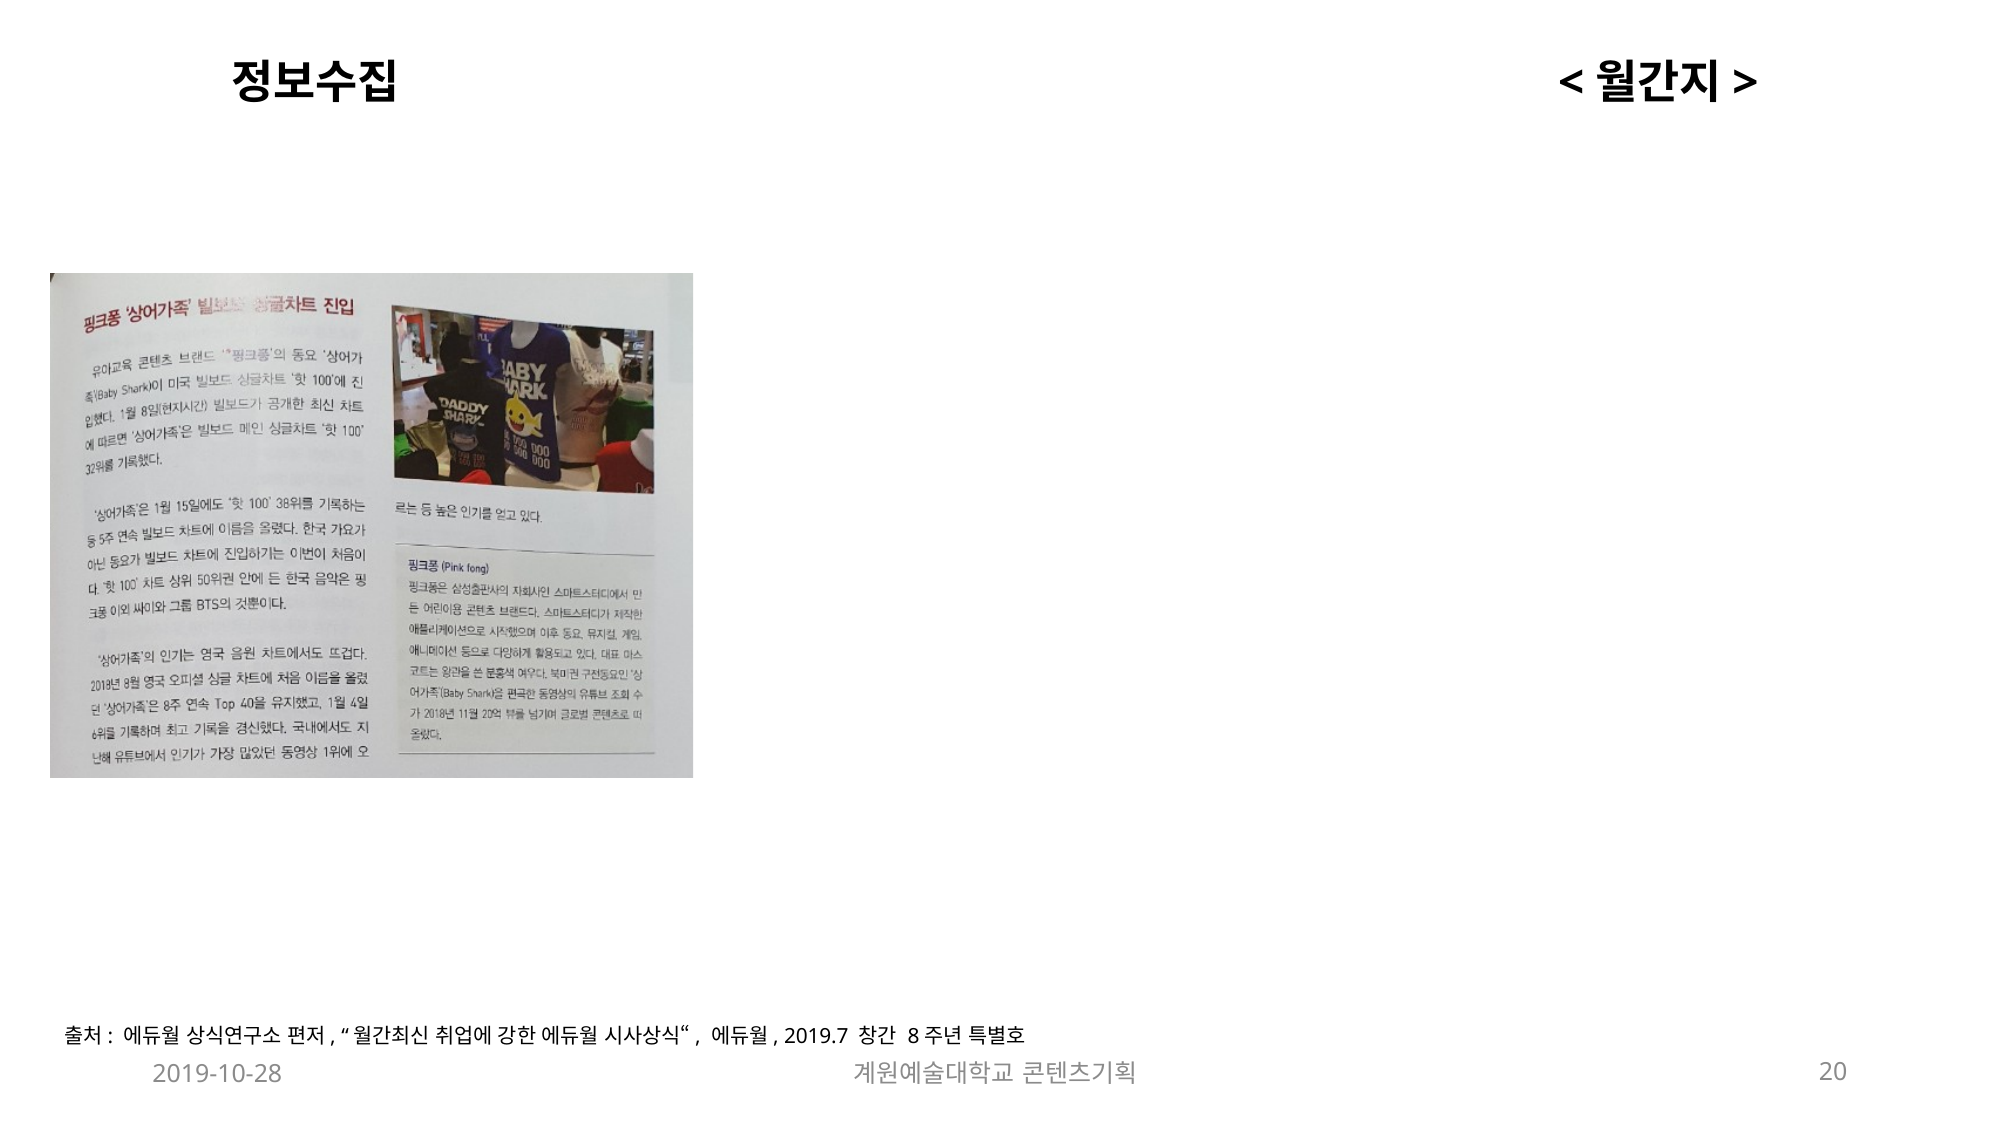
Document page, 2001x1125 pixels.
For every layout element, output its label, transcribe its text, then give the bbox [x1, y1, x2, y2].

slide_number 20 [1412, 1042, 1863, 1103]
text_box 출처: 에듀월 상식연구소 편저, “월간최신 취업에 강한 에듀월 시사상식“, 에듀월, 2019.7 창간 8주년 특별호 [50, 1014, 1125, 1055]
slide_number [137, 1055, 588, 1103]
text_box 정보수집 <월간지> [216, 44, 1774, 115]
picture [49, 273, 694, 778]
footer 계원예술대학교 콘텐츠기획 [662, 1042, 1338, 1103]
